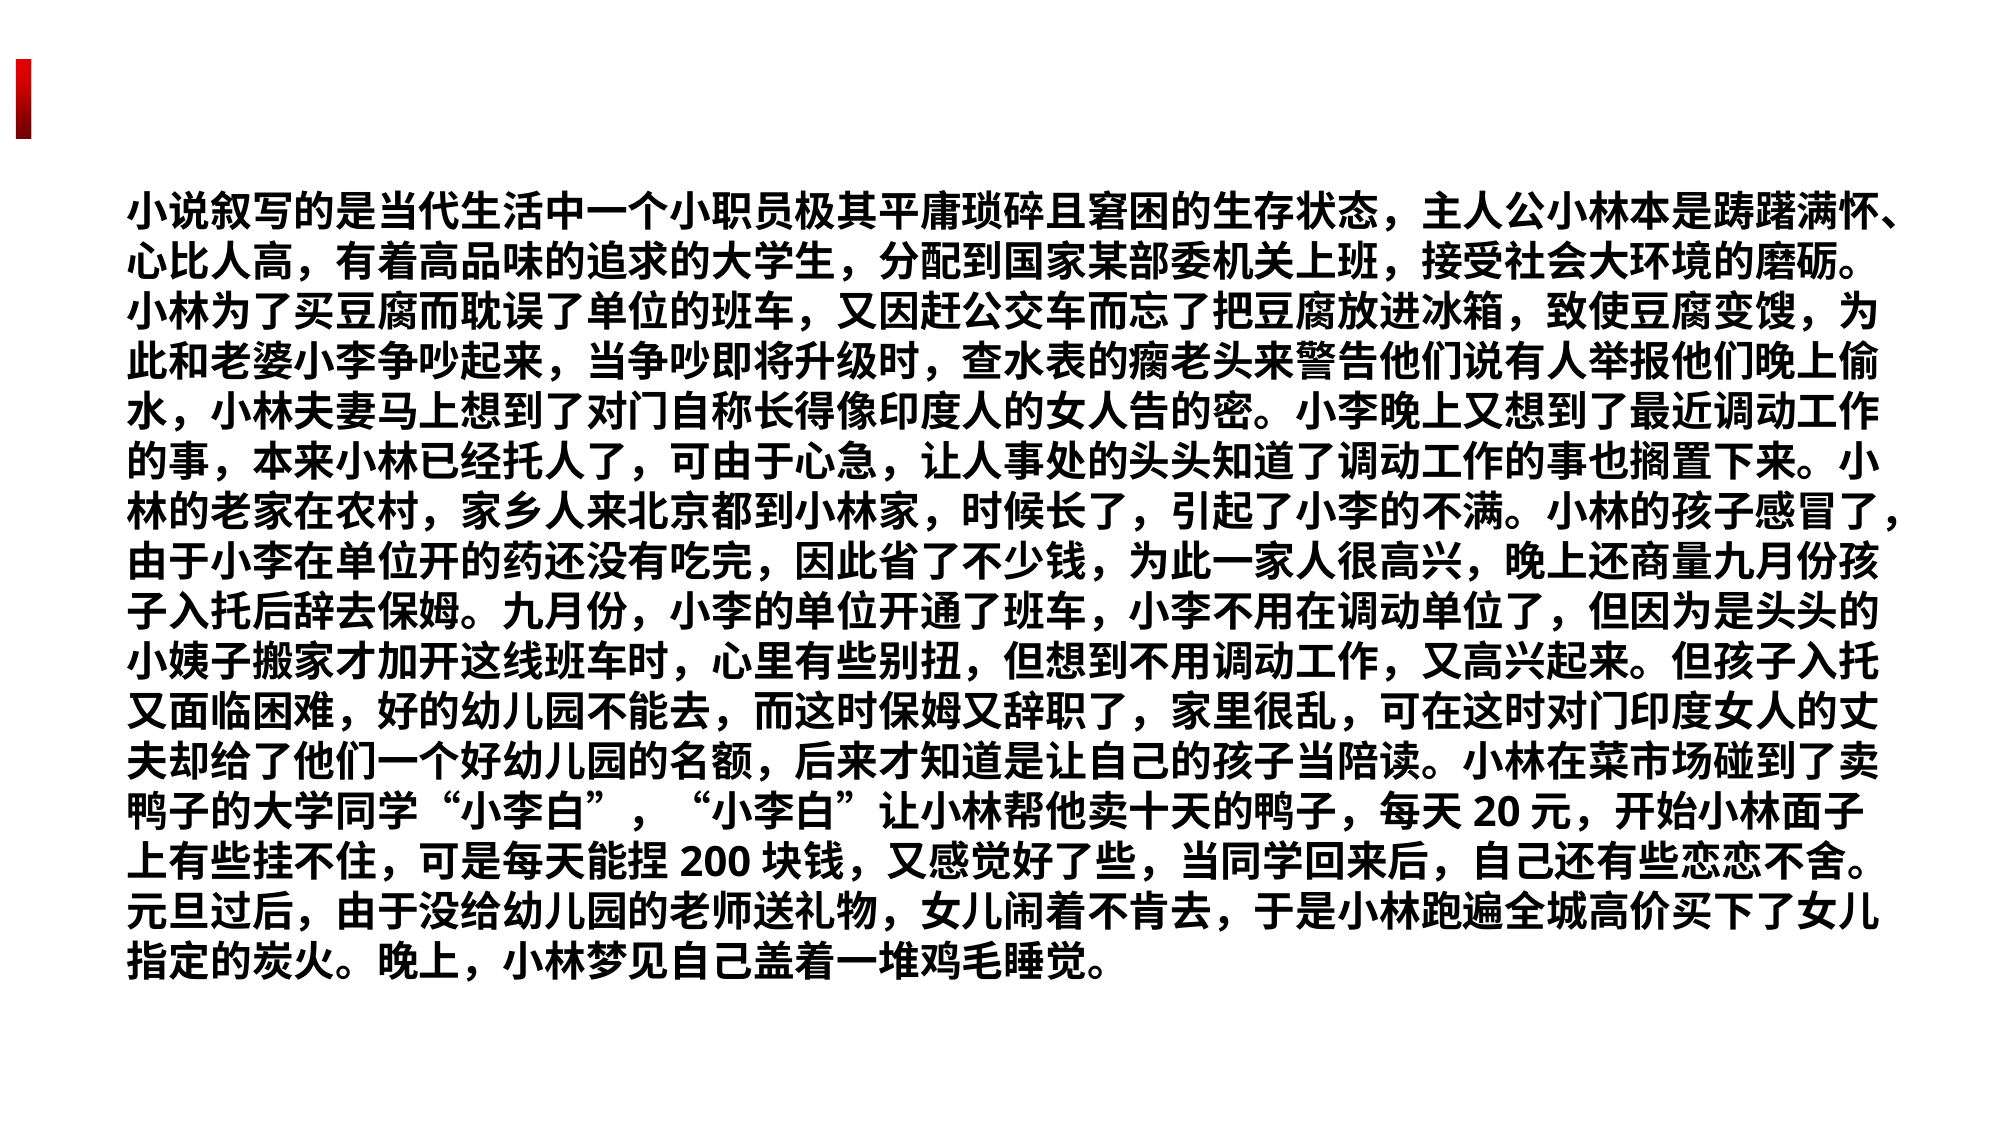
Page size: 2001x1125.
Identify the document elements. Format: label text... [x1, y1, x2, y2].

picture [15, 59, 32, 139]
text_box 小说叙写的是当代生活中一个小职员极其平庸琐碎且窘困的生存状态，主人公小林本是踌躇满怀、心比人高，有着高品味的追求的大学生，分配到国家某部委机关上班，接受社会大环境的磨砺。 小林为了买豆腐而耽误了单位的班车，又因赶公交车而忘了把豆腐放进冰箱，致使豆腐变馊，为此和老婆小李争吵起来，当争吵即将升级时，查水表的瘸老头来警告他们说有人举报他们晚上偷水，小林夫妻马上想到了对门自称长得像印度人的女人告的密。小李晚上又想到了最近调动工作的事，本来小林已经托人了，可由于心急，让人事处的头头知道了调动工作的事也搁置下来。小林的老家在农村，家乡人来北京都到小林家，时候长了，引起了小李的不满。小林的孩子感冒了，由于小李在单位开的药还没有吃完，因此省了不少钱，为此一家人很高兴，晚上还商量九月份孩子入托后辞去保姆。九月份，小李的单位开通了班车，小李不用在调动单位了，但因为是头头的小姨子搬家才加开这线班车时，心里有些别扭，但想到不用调动工作，又高兴起来。但孩子入托又面临困难，好的幼儿园不能去，而这时保姆又辞职了，家里很乱，可在这时对门印度女人的丈夫却给了他们一个好幼儿园的名额，后来才知道是让自己的孩子当陪读。小林在菜市场碰到了卖鸭子的大学同学“小李白”，“小李白”让小林帮他卖十天的鸭子，每天20元，开始小林面子上有些挂不住，可是每天能捏200块钱，又感觉好了些，当同学回来后，自己还有些恋恋不舍。元旦过后，由于没给幼儿园的老师送礼物，女儿闹着不肯去，于是小林跑遍全城高价买下了女儿指定的炭火。晚上，小林梦见自己盖着一堆鸡毛睡觉。 [112, 177, 1908, 993]
